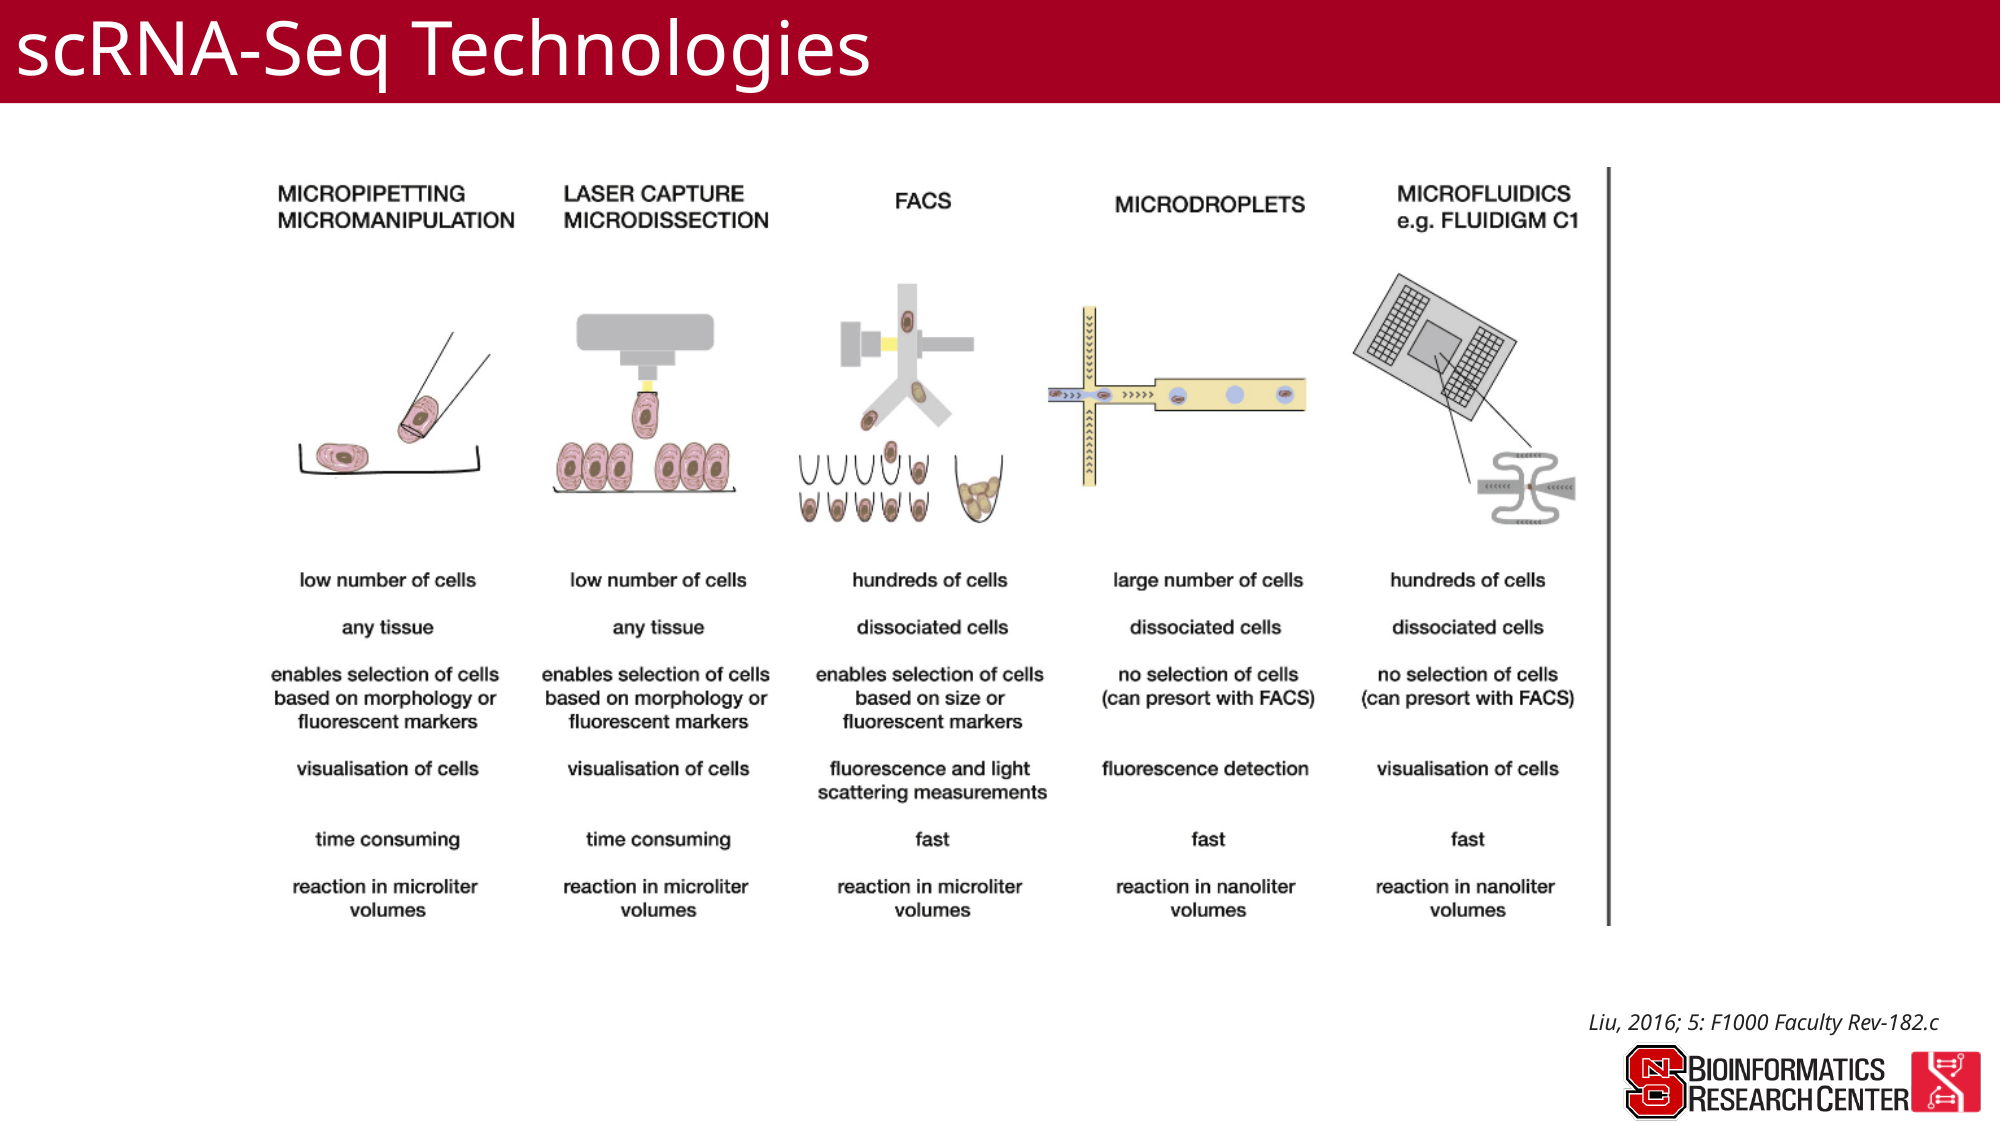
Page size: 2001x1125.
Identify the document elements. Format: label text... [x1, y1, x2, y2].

picture [1623, 1043, 1982, 1121]
picture [260, 167, 1615, 926]
title scRNA-Seq Technologies [0, 0, 2000, 104]
text_box Liu, 2016; 5: F1000 Faculty Rev-182.c [1573, 1001, 2000, 1043]
